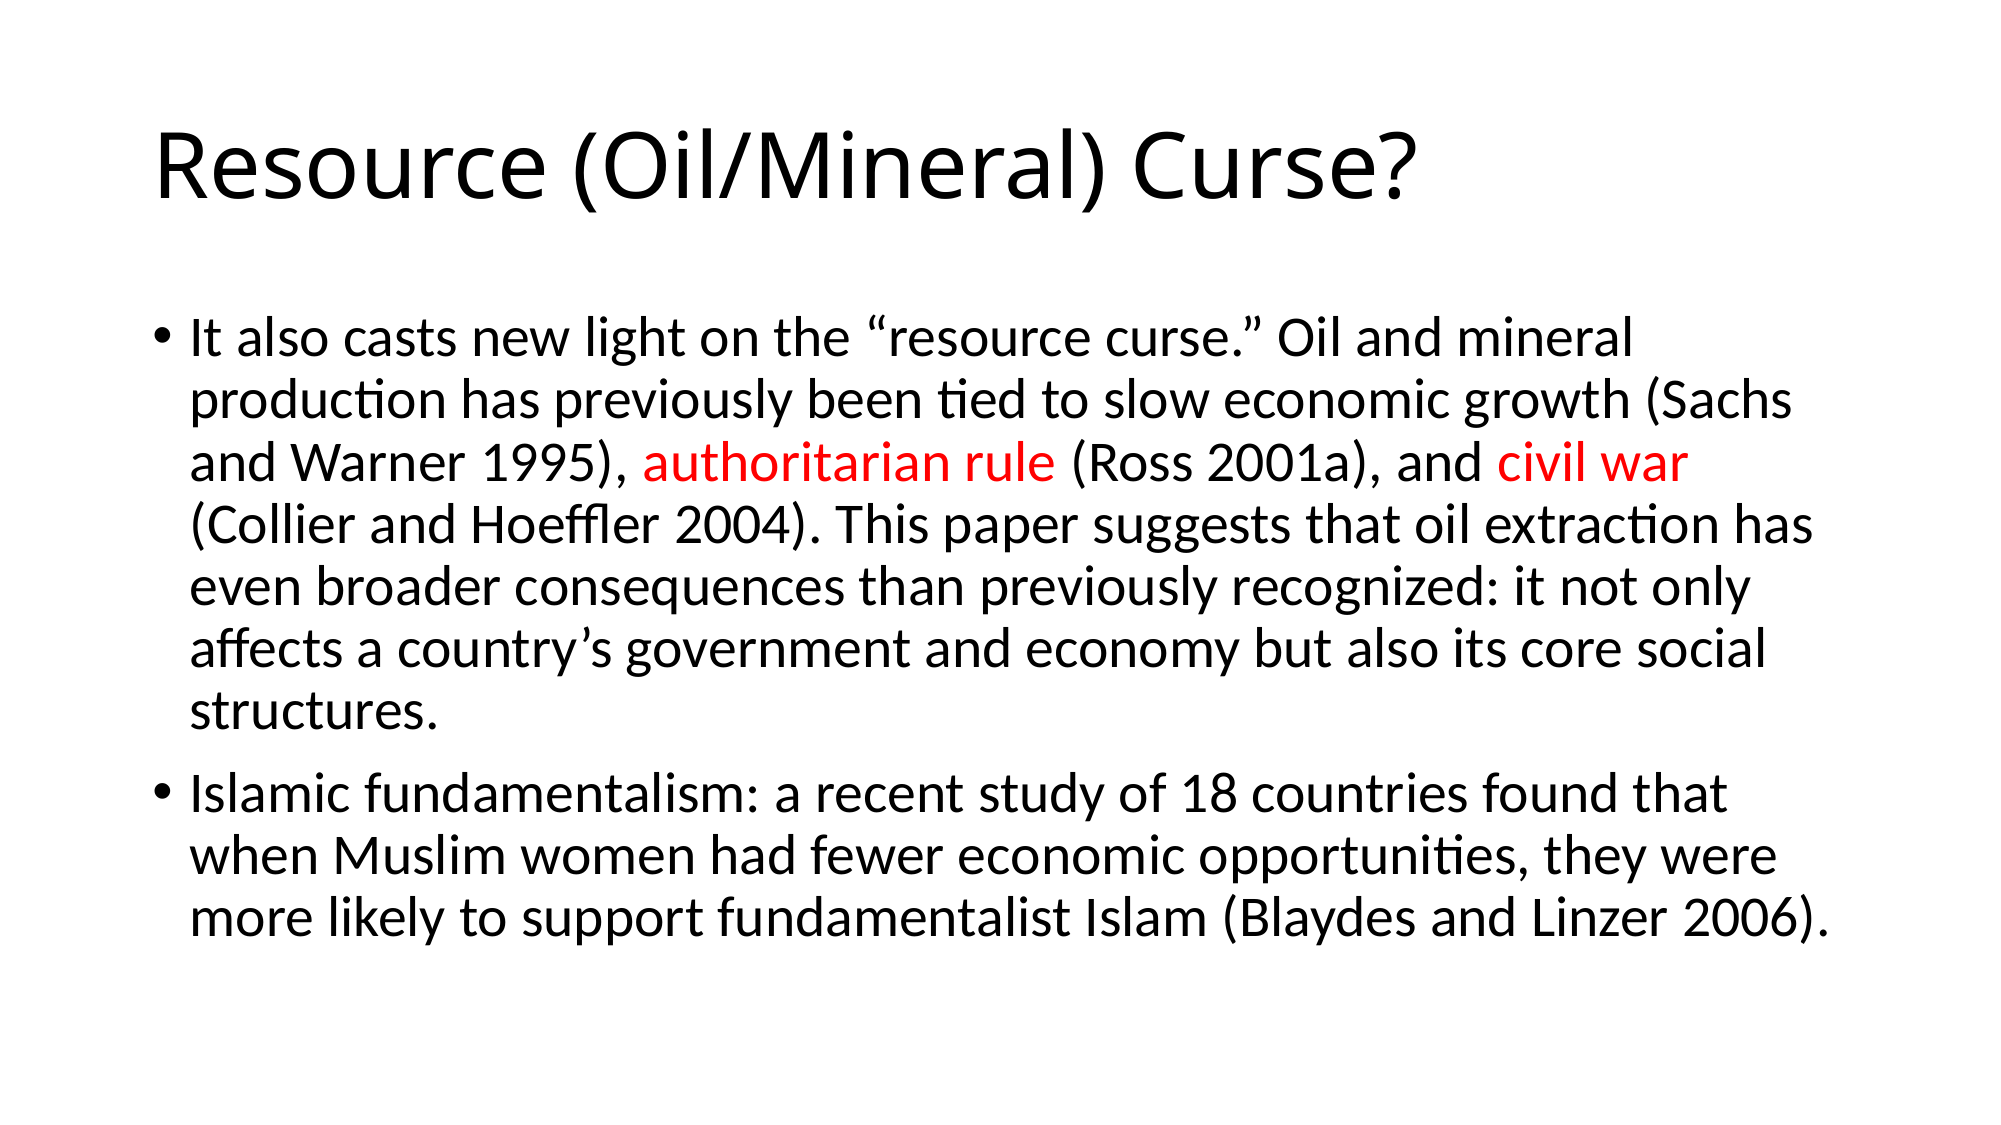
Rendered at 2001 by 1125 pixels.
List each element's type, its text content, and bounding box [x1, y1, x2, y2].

list It also casts new light on the “resource curse.” Oil and mineral production has previously been tied to slow economic growth (Sachs and Warner 1995), authoritarian rule (Ross 2001a), and civil war (Collier and Hoeffler 2004). This paper suggests that oil extraction has even broader consequences than previously recognized: it not only affects a country’s government and economy but also its core social structures. Islamic fundamentalism: a recent study of 18 countries found that when Muslim women had fewer economic opportunities, they were more likely to support fundamentalist Islam (Blaydes and Linzer 2006). [137, 299, 1863, 1014]
title Resource (Oil/Mineral) Curse? [137, 59, 1863, 278]
